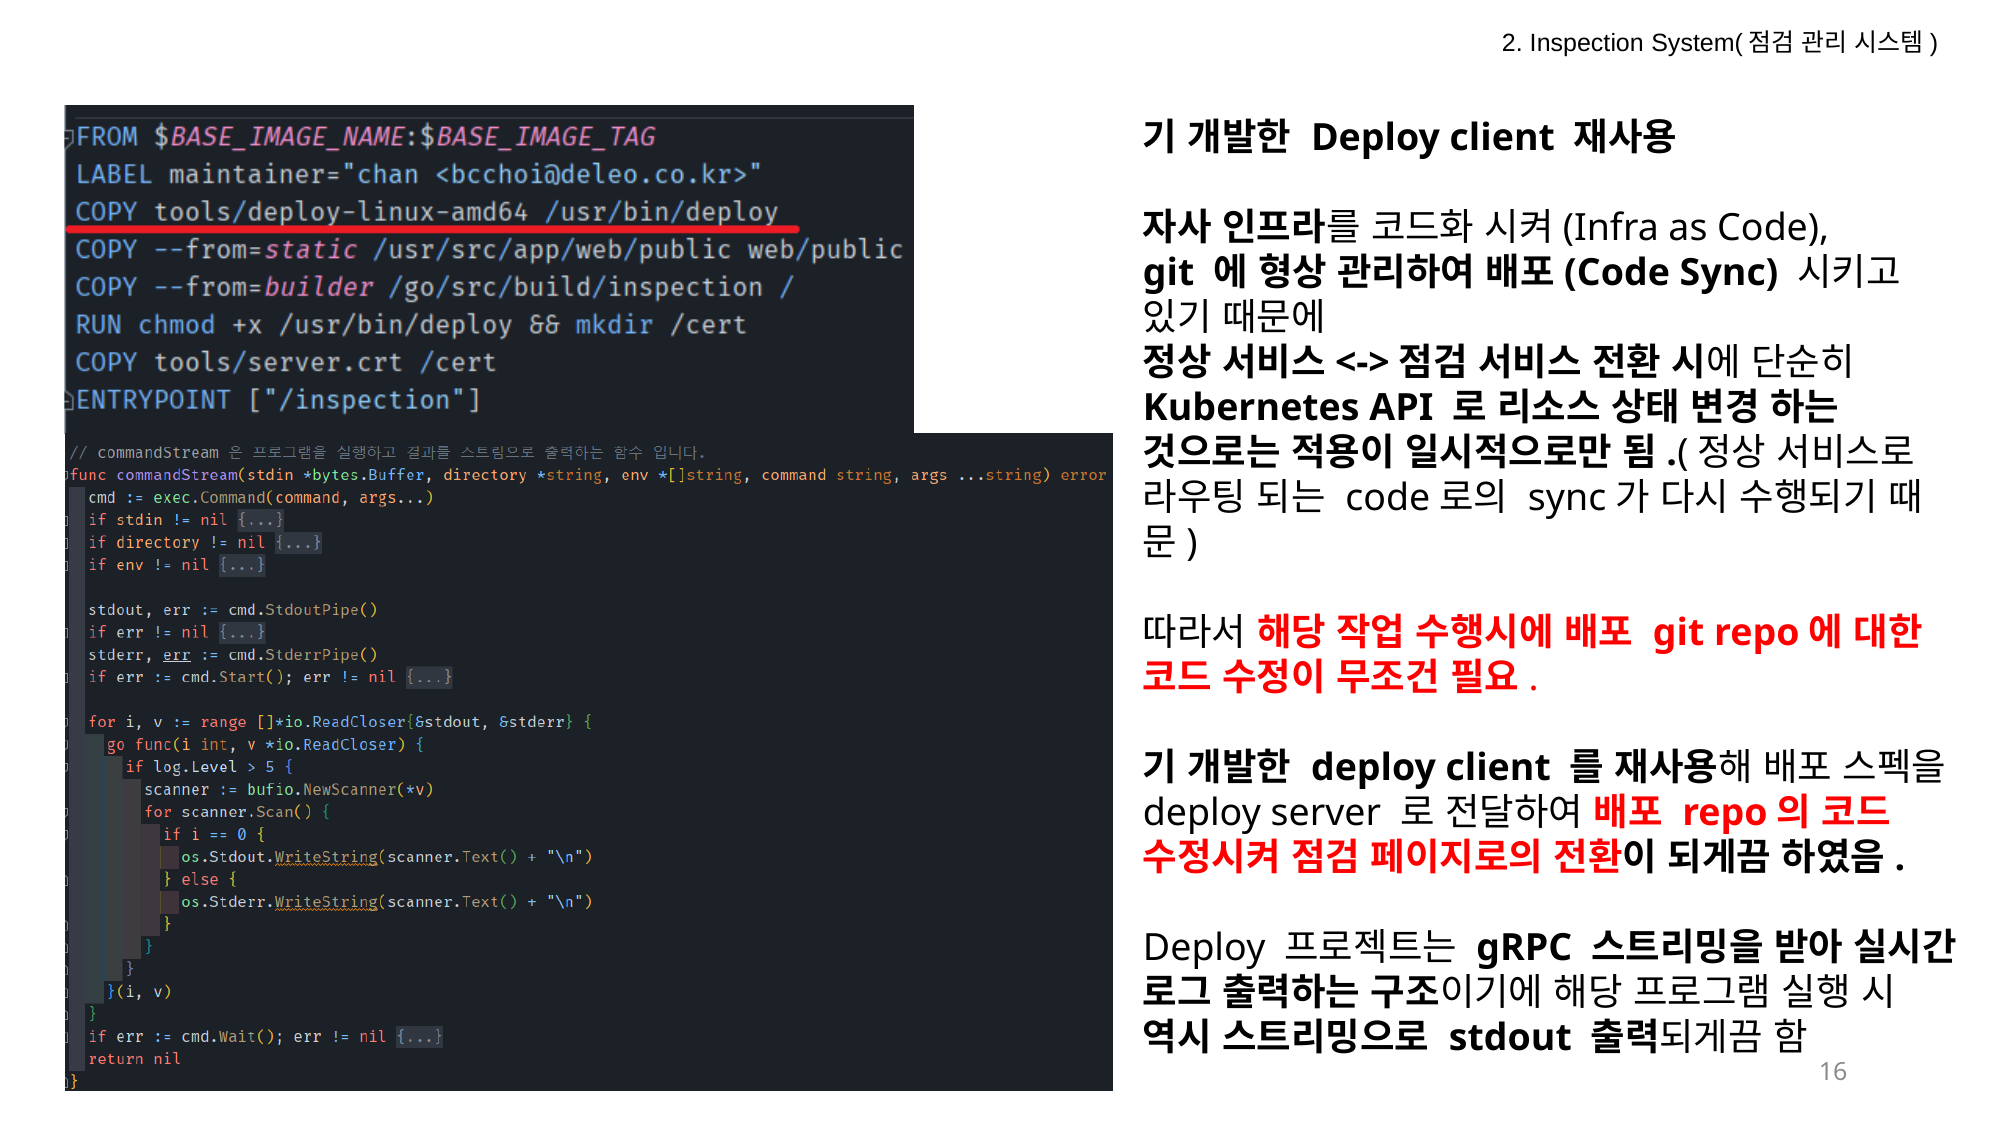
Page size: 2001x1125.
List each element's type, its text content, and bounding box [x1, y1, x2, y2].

slide_number 16 [1412, 1042, 1863, 1103]
text_box 기 개발한 Deploy client 재사용 자사 인프라를 코드화 시켜(Infra as Code), git 에 형상 관리하여 배포(Code Sync) 시키고 있기 때문에 정상 서비스<->점검 서비스 전환 시에 단순히 Kubernetes API 로 리소스 상태 변경 하는 것으로는 적용이 일시적으로만 됨.(정상 서비스로 라우팅 되는 code로의 sync가 다시 수행되기 때문) 따라서 해당 작업 수행시에 배포 git repo에 대한 코드 수정이 무조건 필요. 기 개발한 deploy client 를 재사용해 배포 스펙을 deploy server 로 전달하여 배포 repo의 코드 수정시켜 점검 페이지로의 전환이 되게끔 하였음. Deploy 프로젝트는 gRPC 스트리밍을 받아 실시간 로그 출력하는 구조이기에 해당 프로그램 실행 시 역시 스트리밍으로 stdout 출력되게끔 함 [1128, 105, 1979, 1111]
picture [63, 105, 1113, 1091]
text_box 2. Inspection System(점검 관리 시스템) [1487, 18, 1970, 64]
